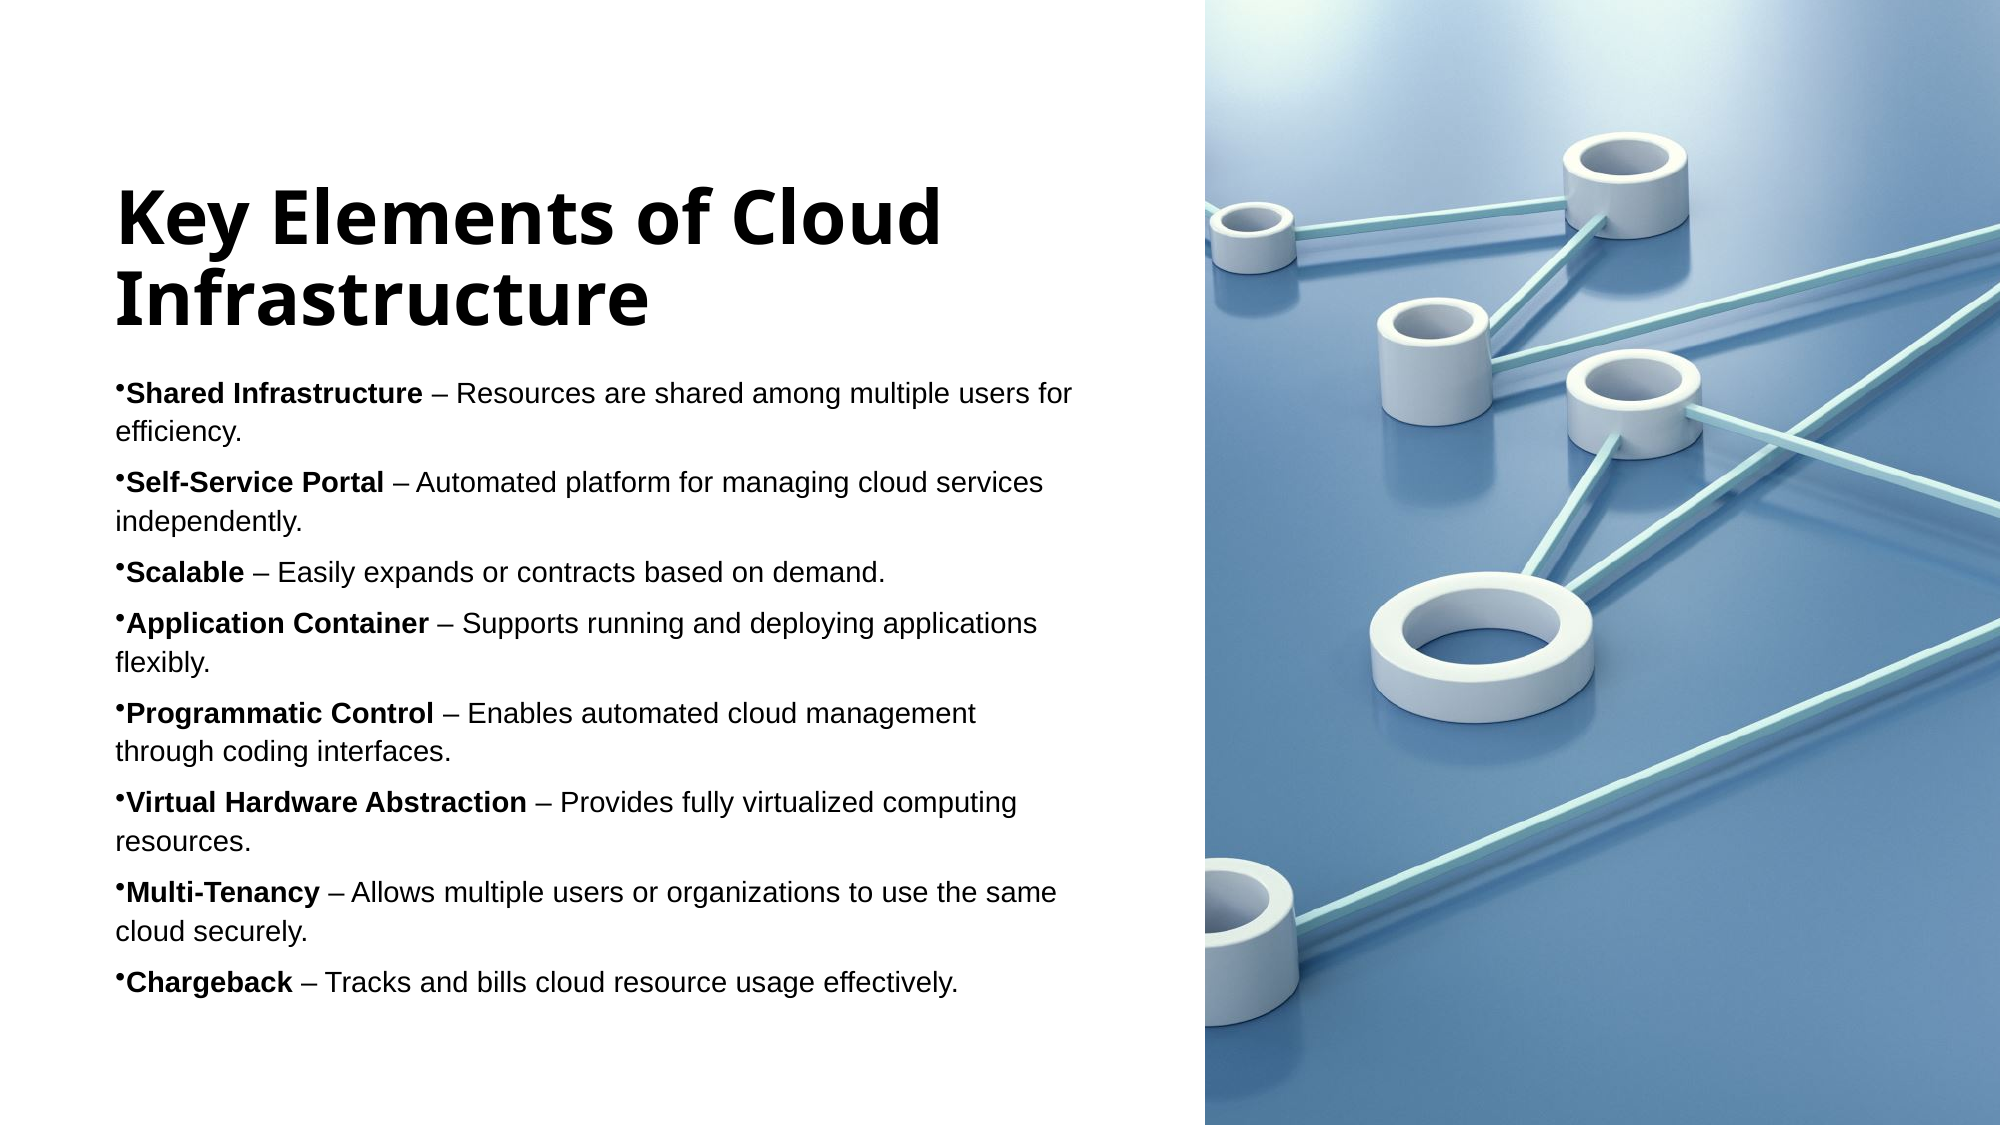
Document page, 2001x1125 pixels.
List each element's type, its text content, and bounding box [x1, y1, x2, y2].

title Key Elements of Cloud Infrastructure [100, 98, 1091, 350]
text_box [0, 0, 1204, 1125]
list Shared Infrastructure – Resources are shared among multiple users for efficiency. Self-Service Portal – Automated platform for managing cloud services independently. Scalable – Easily expands or contracts based on demand. Application Container – Supports running and deploying applications flexibly. Programmatic Control – Enables automated cloud management through coding interfaces. Virtual Hardware Abstraction – Provides fully virtualized computing resources. Multi-Tenancy – Allows multiple users or organizations to use the same cloud securely. Chargeback – Tracks and bills cloud resource usage effectively. [100, 363, 1091, 1035]
picture [1204, 0, 2000, 1125]
